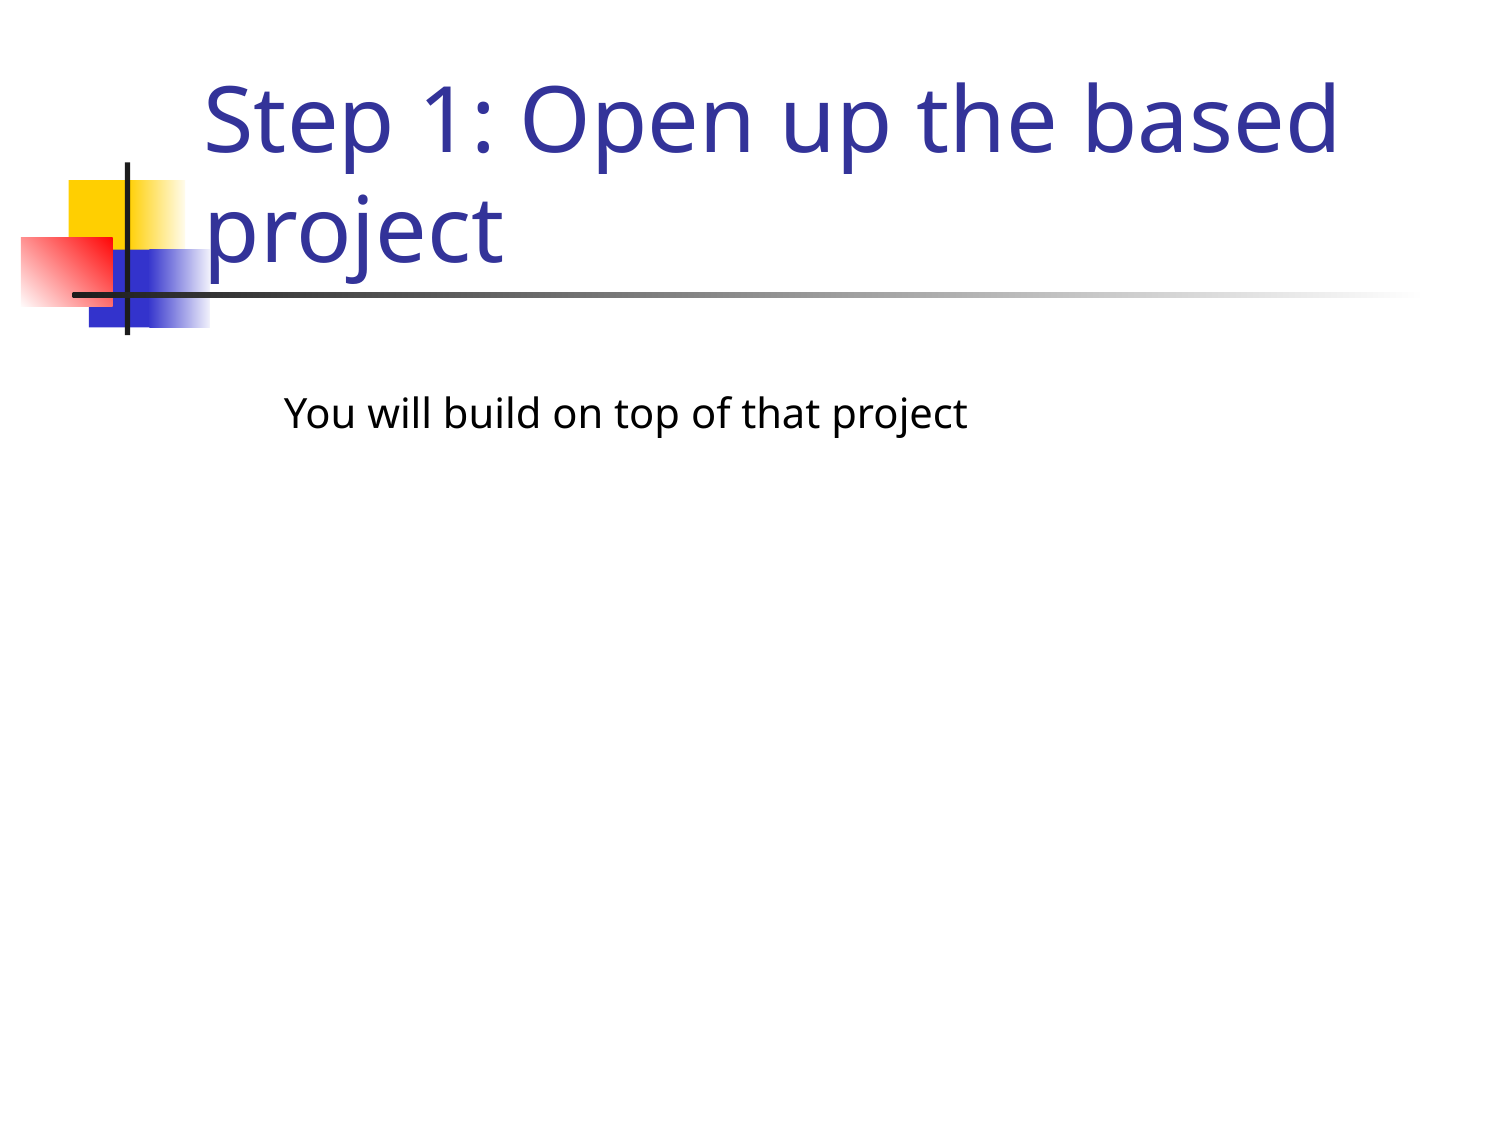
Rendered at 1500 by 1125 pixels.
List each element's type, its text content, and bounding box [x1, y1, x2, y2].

title Step 1: Open up the based project [188, 101, 1468, 289]
list You will build on top of that project [193, 330, 1470, 1007]
